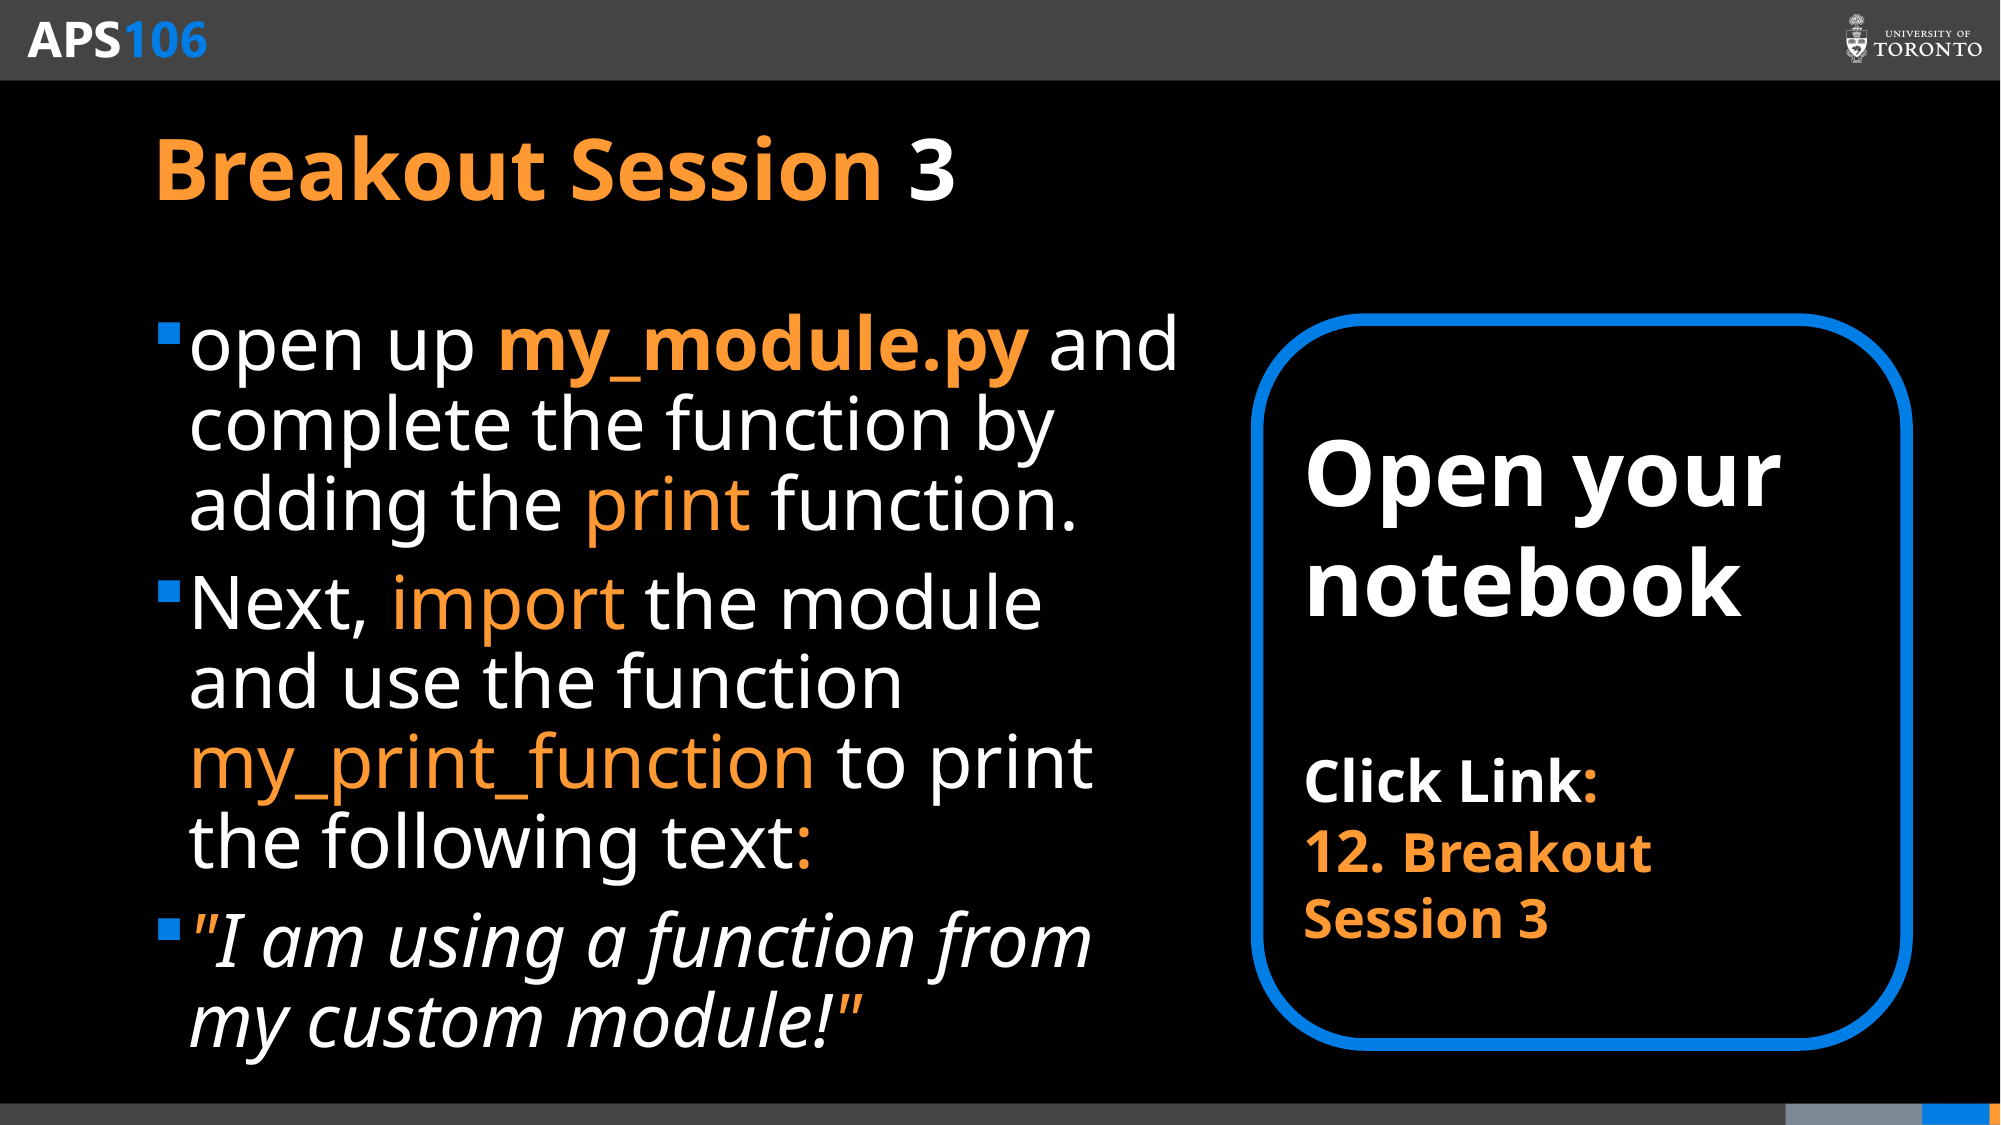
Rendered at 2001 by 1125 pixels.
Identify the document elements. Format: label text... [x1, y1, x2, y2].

picture [0, 0, 2001, 1125]
list open up my_module.py and complete the function by adding the print function. Next, import the module and use the function my_print_function to print the following text: "I am using a function from my custom module!" [137, 299, 1198, 1093]
title Breakout Session 3 [137, 119, 1863, 227]
text_box Open your notebook Click Link: 12. Breakout Session 3 [1256, 318, 1908, 1046]
